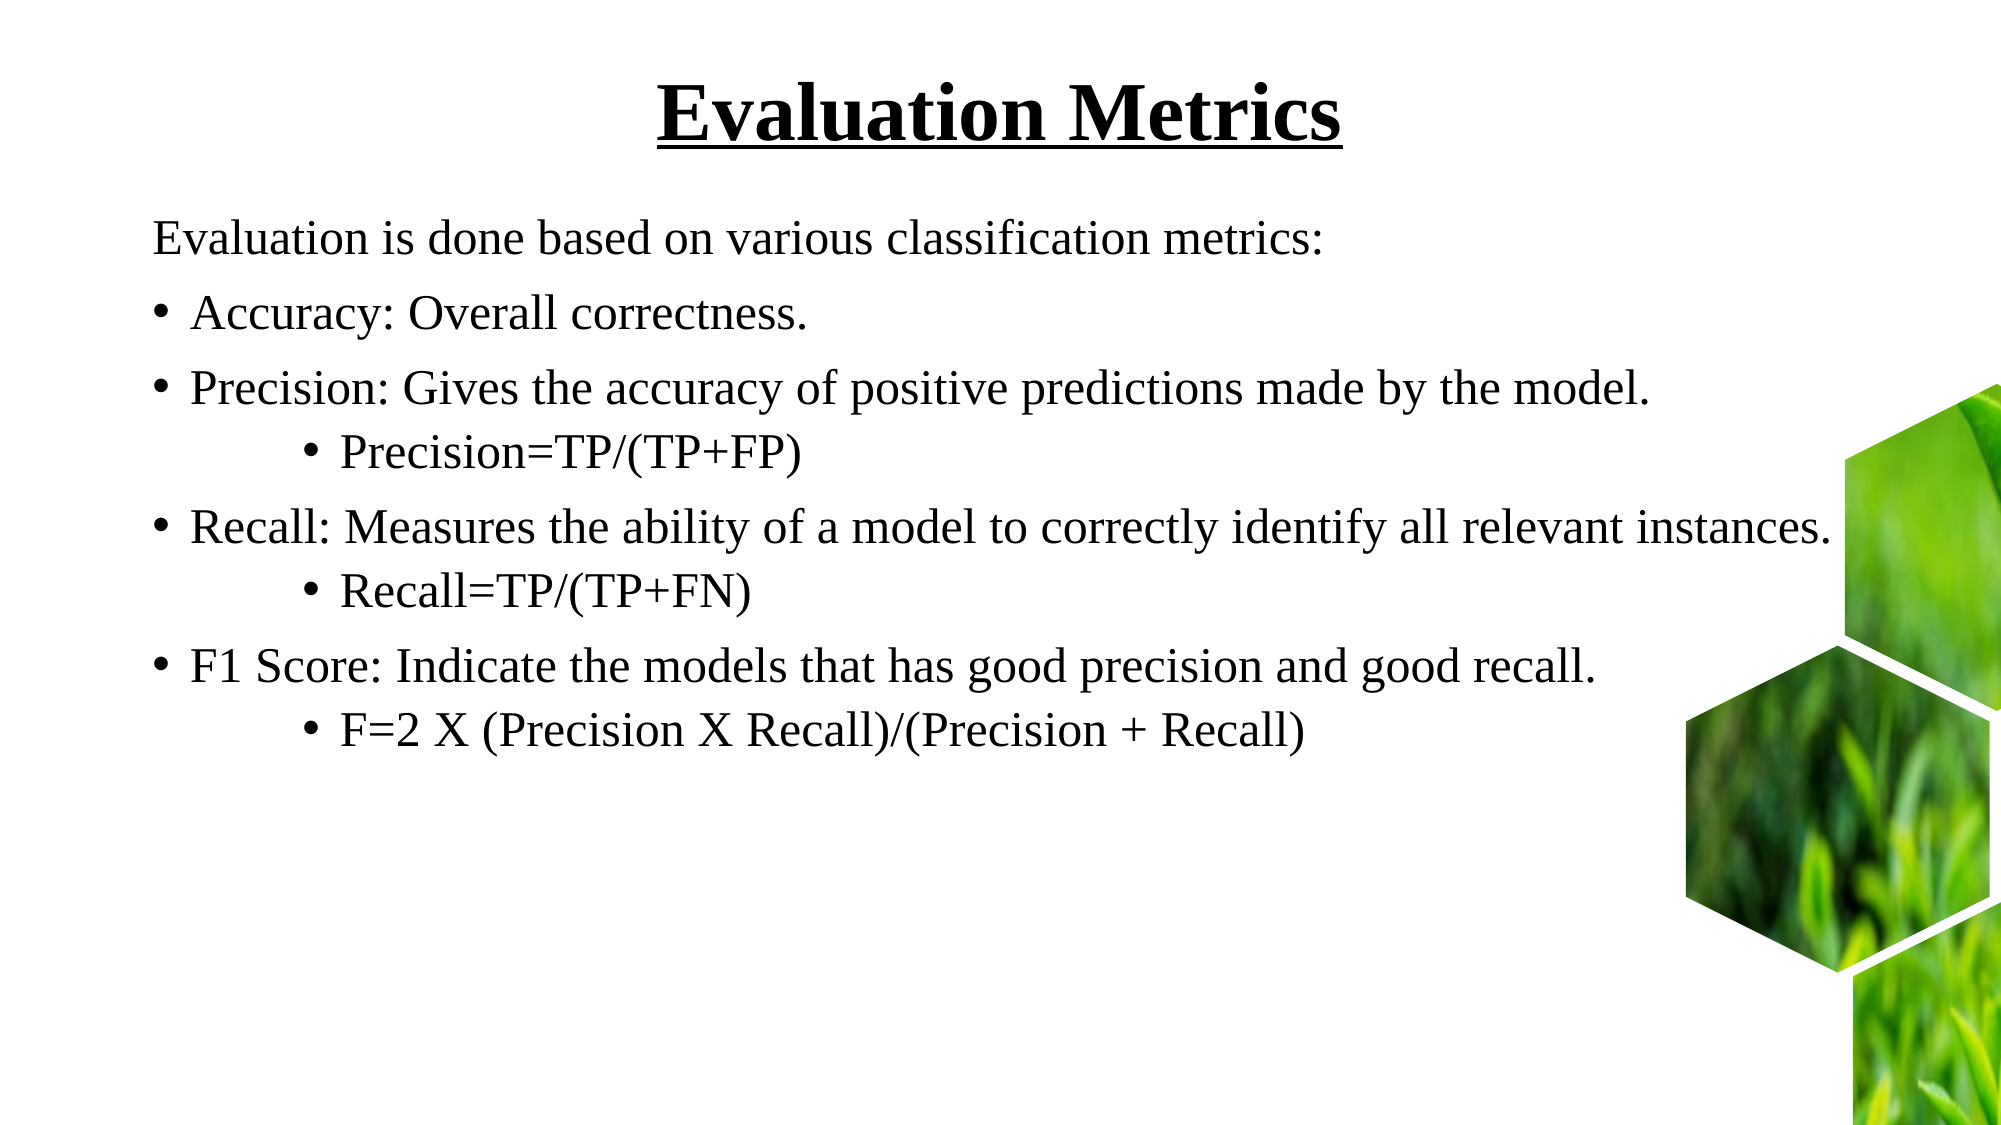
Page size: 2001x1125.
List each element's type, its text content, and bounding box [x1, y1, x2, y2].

list Evaluation is done based on various classification metrics: Accuracy: Overall correctness. Precision: Gives the accuracy of positive predictions made by the model. Precision=TP/(TP+FP) Recall: Measures the ability of a model to correctly identify all relevant instances. Recall=TP/(TP+FN) F1 Score: Indicate the models that has good precision and good recall. F=2 X (Precision X Recall)/(Precision + Recall) [137, 203, 1863, 1014]
text_box [1684, 644, 1991, 974]
text_box [1843, 382, 2000, 713]
title Evaluation Metrics [137, 59, 1863, 203]
text_box [1851, 901, 2000, 1125]
